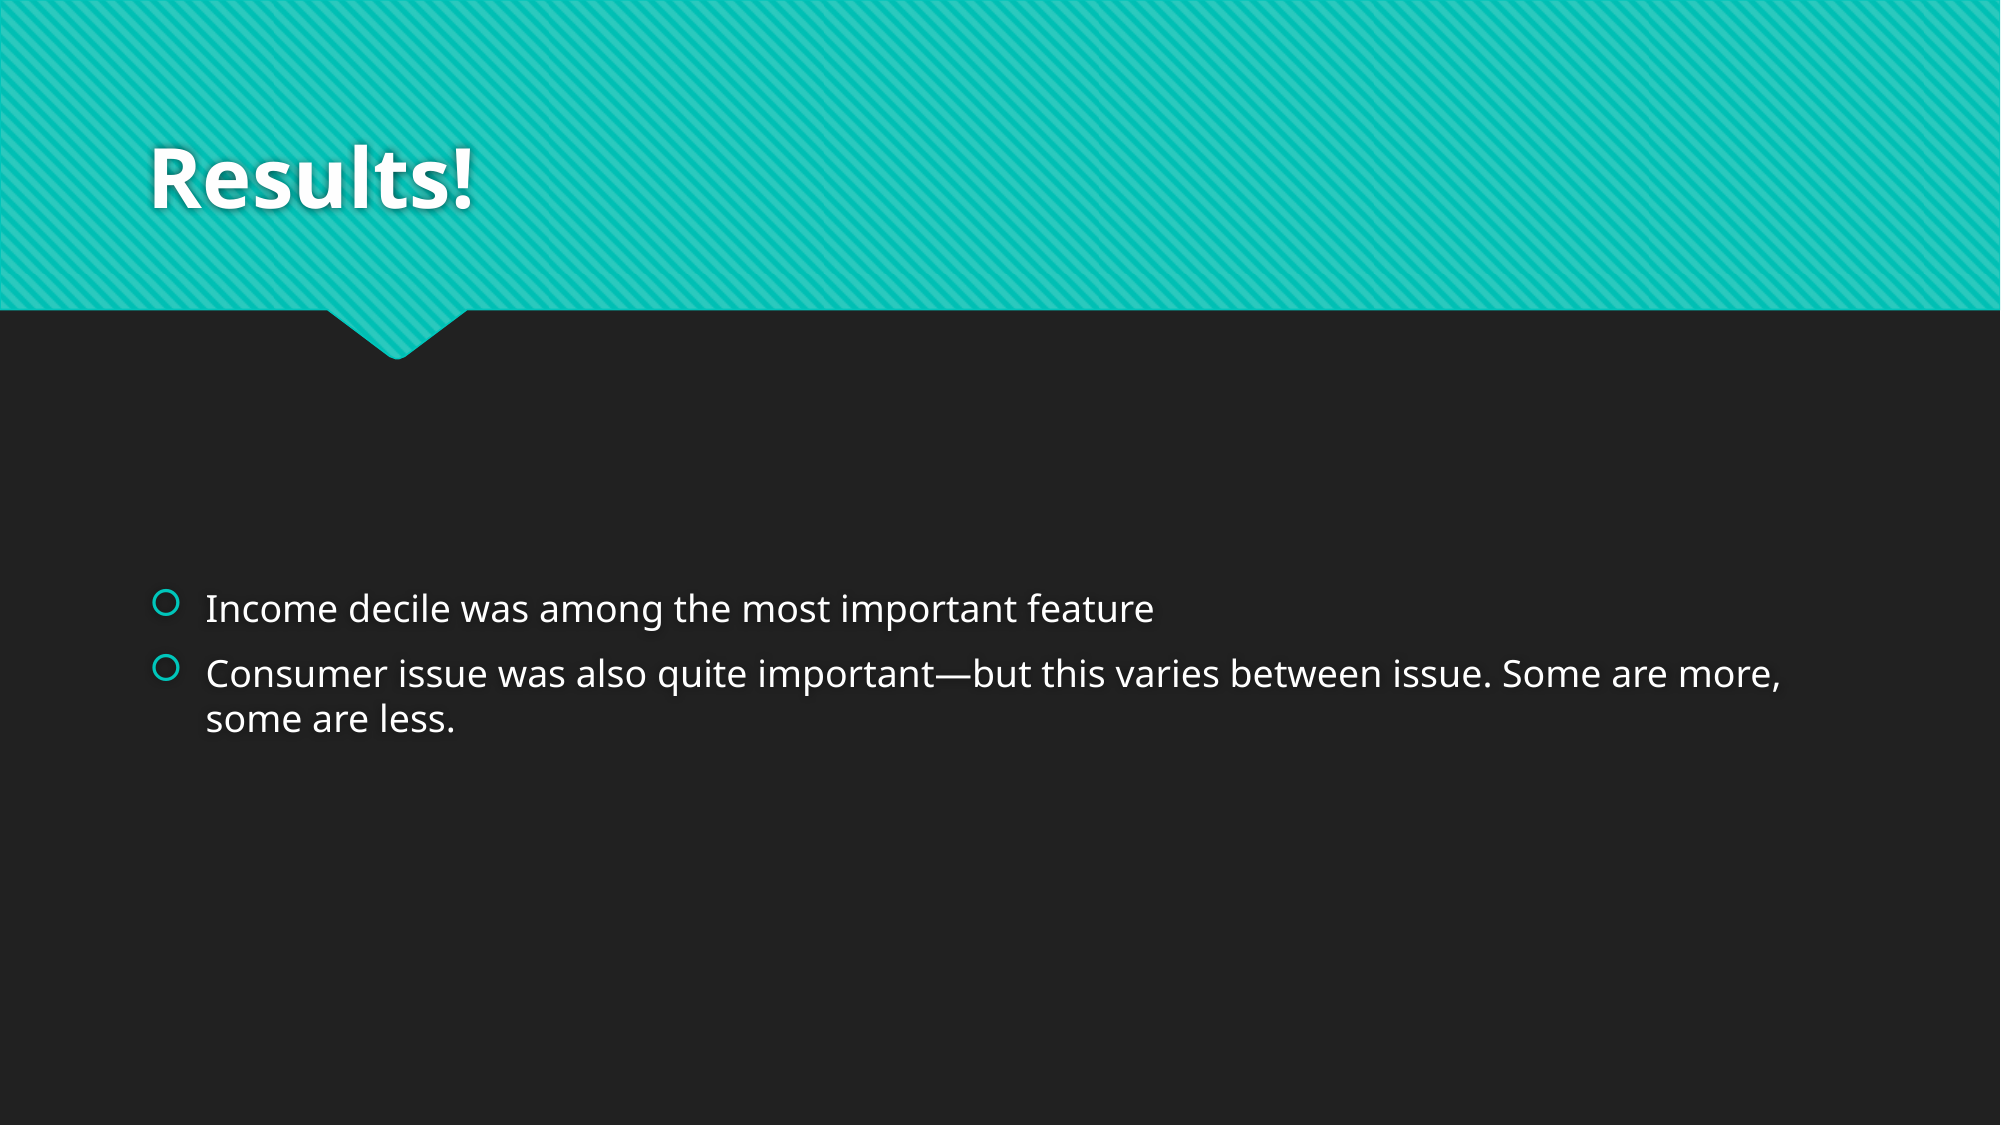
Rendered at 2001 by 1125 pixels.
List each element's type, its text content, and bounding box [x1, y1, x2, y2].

title Results! [132, 73, 1868, 233]
list Income decile was among the most important feature Consumer issue was also quite important—but this varies between issue. Some are more, some are less. [134, 364, 1866, 962]
